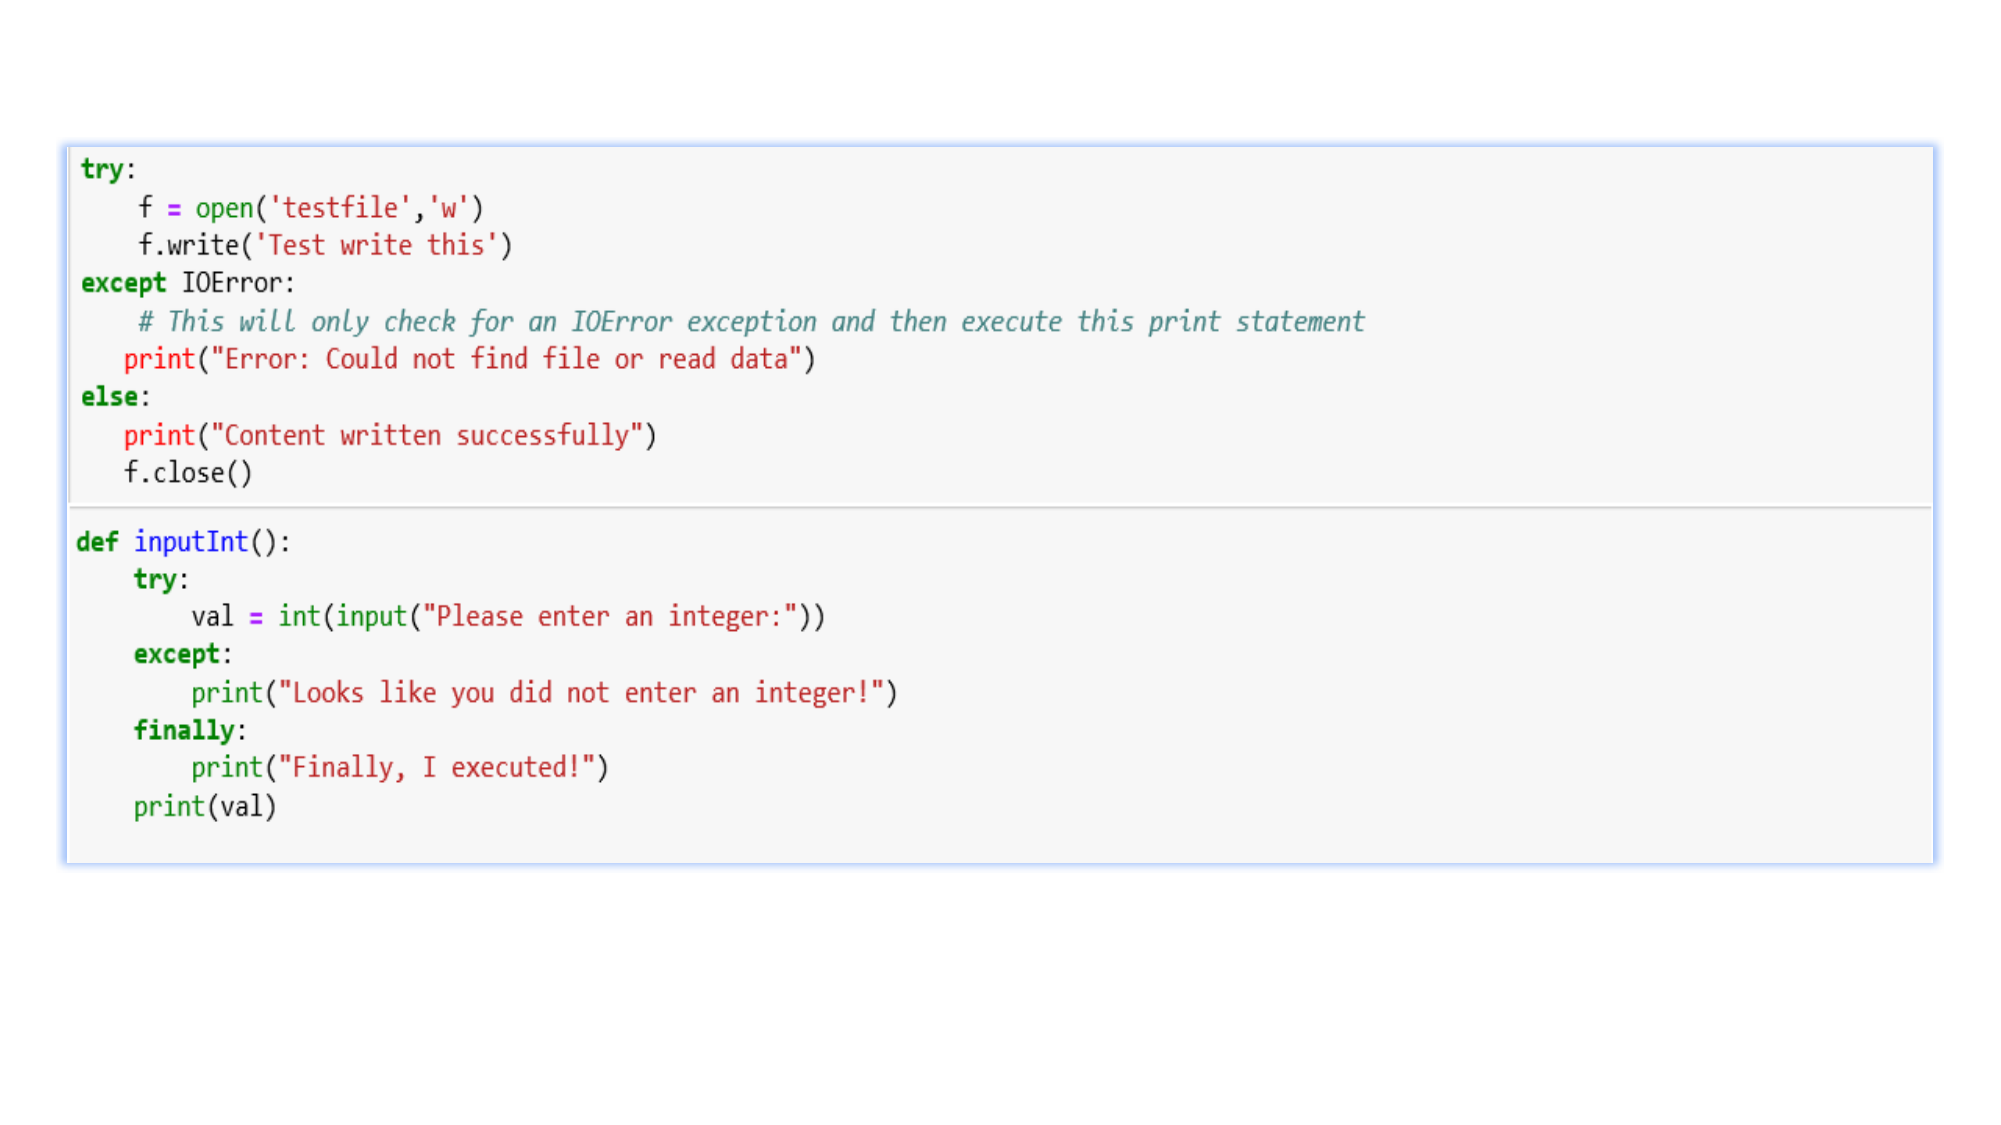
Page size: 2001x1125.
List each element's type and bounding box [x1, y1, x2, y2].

picture [67, 147, 1933, 863]
